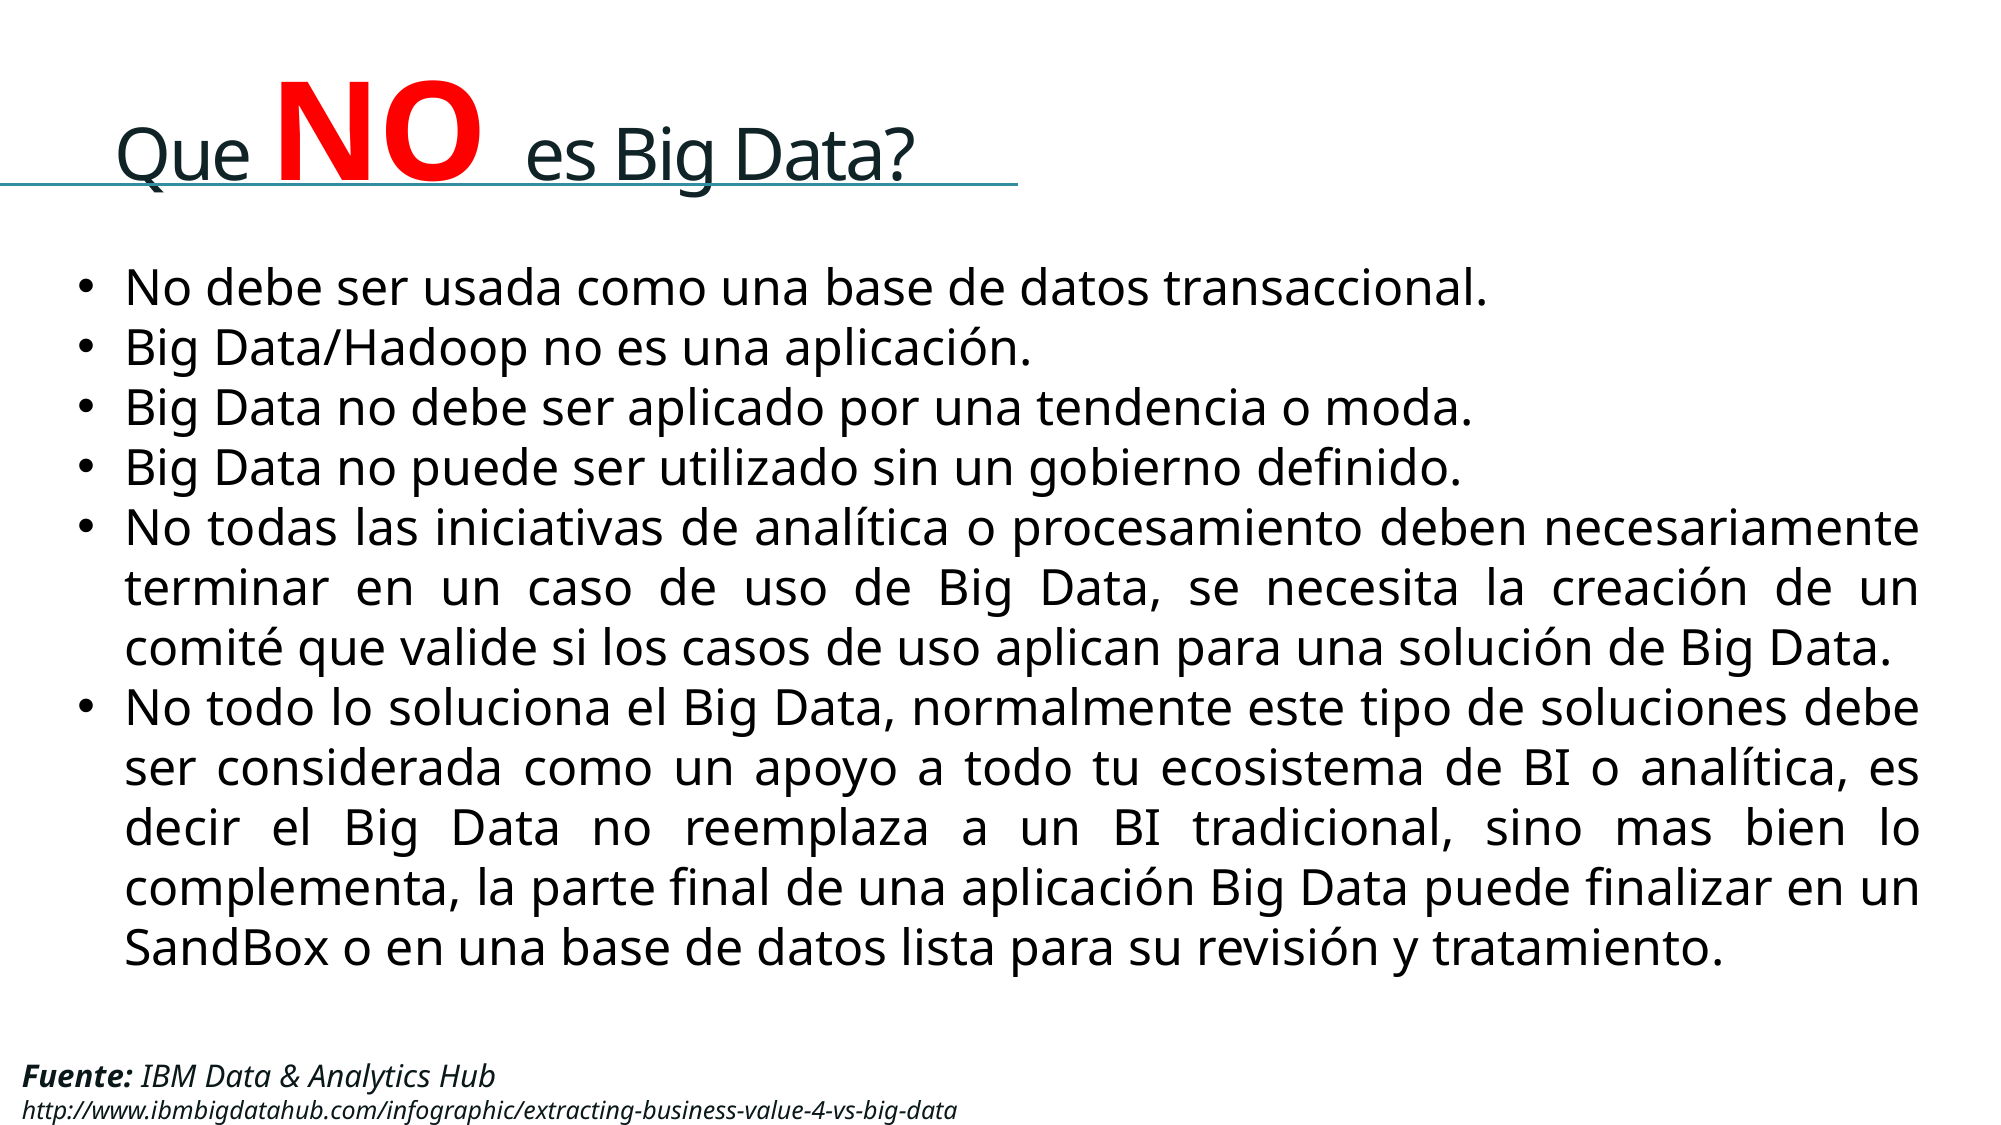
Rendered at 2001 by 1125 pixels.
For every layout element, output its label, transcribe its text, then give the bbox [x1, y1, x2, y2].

text_box No debe ser usada como una base de datos transaccional. Big Data/Hadoop no es una aplicación. Big Data no debe ser aplicado por una tendencia o moda. Big Data no puede ser utilizado sin un gobierno definido. No todas las iniciativas de analítica o procesamiento deben necesariamente terminar en un caso de uso de Big Data, se necesita la creación de un comité que valide si los casos de uso aplican para una solución de Big Data. No todo lo soluciona el Big Data, normalmente este tipo de soluciones debe ser considerada como un apoyo a todo tu ecosistema de BI o analítica, es decir el Big Data no reemplaza a un BI tradicional, sino mas bien lo complementa, la parte final de una aplicación Big Data puede finalizar en un SandBox o en una base de datos lista para su revisión y tratamiento. [62, 248, 1937, 984]
title Que NO es Big Data? [99, 45, 946, 183]
title Que NO es Big Data? [99, 186, 946, 233]
text_box Fuente: IBM Data & Analytics Hub http://www.ibmbigdatahub.com/infographic/extracting-business-value-4-vs-big-data [0, 1045, 1040, 1125]
